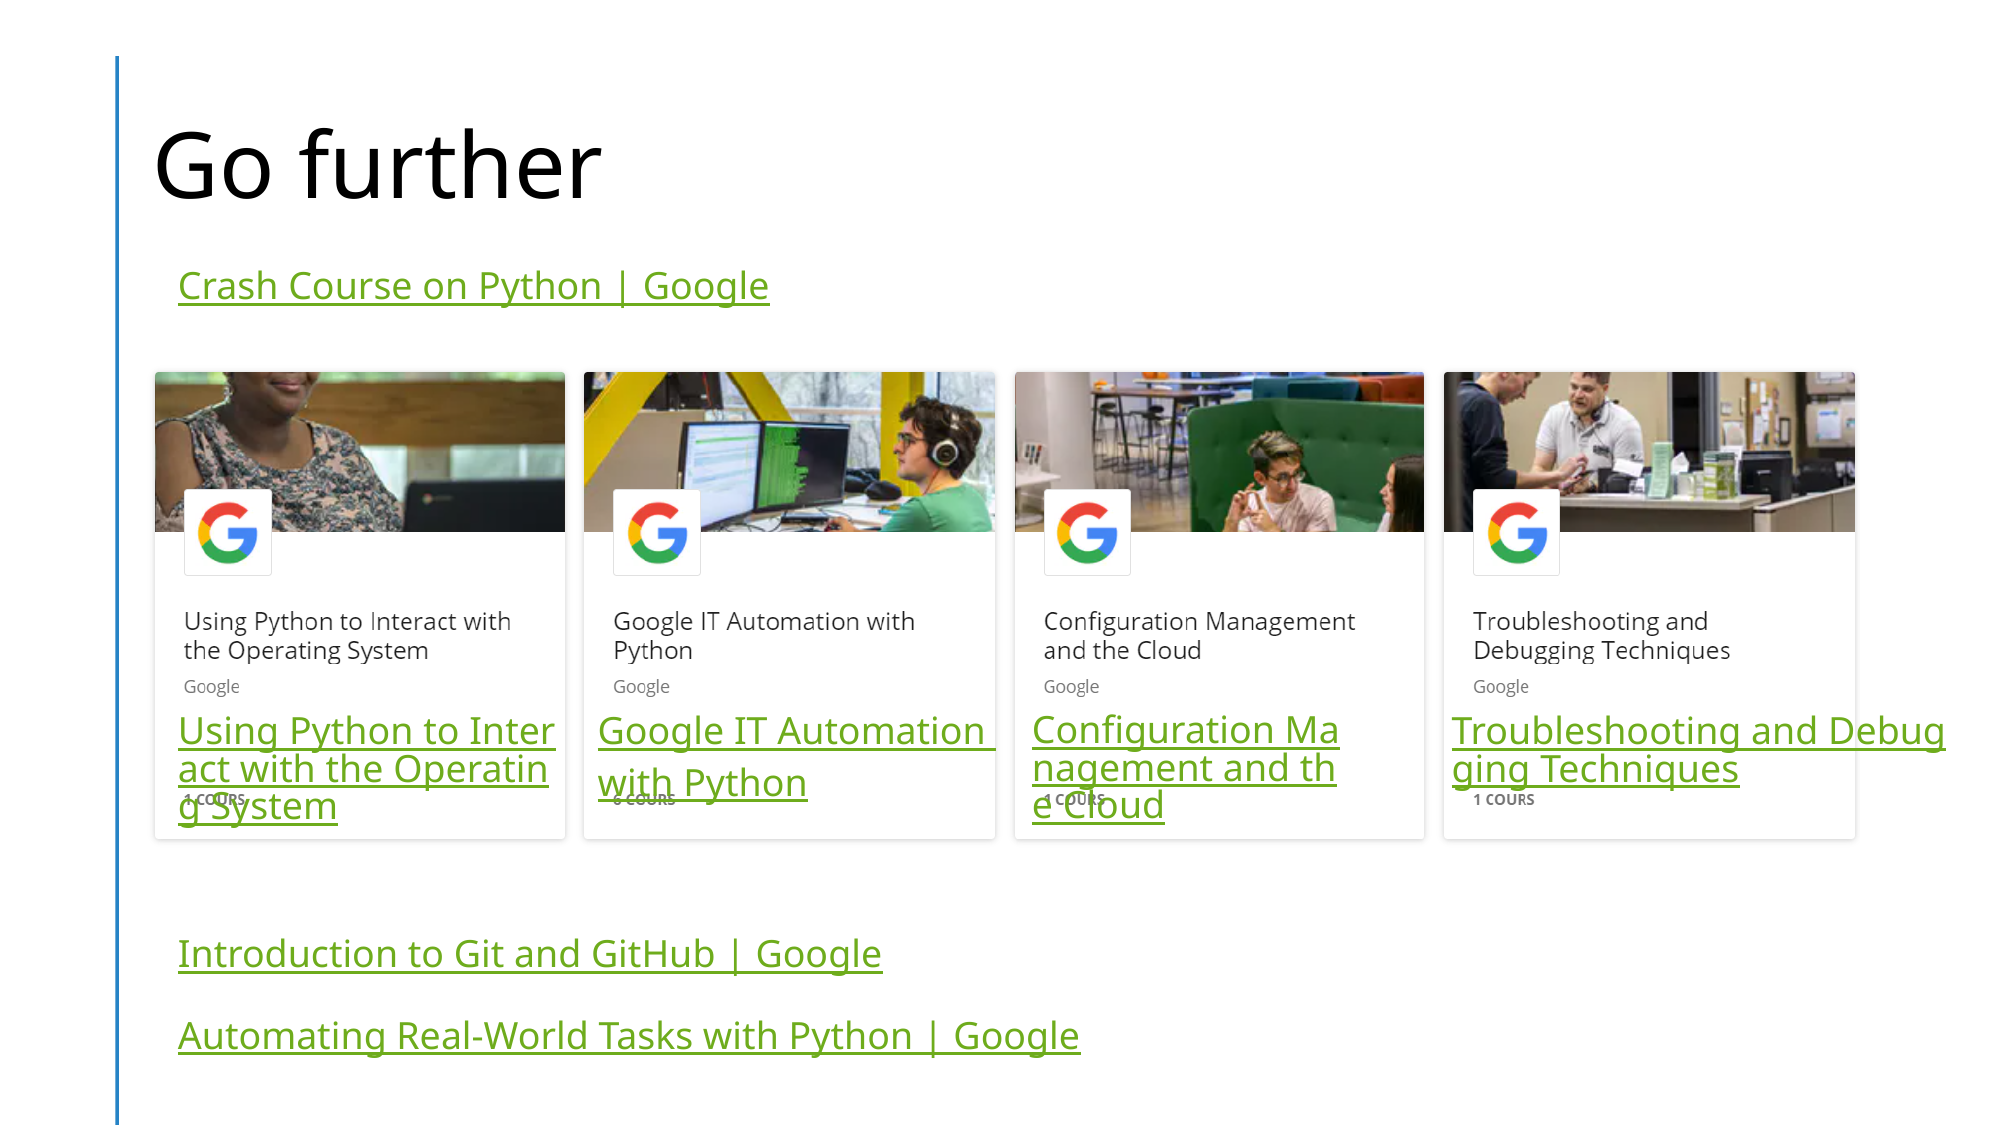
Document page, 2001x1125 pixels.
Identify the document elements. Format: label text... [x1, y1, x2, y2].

text_box Automating Real-World Tasks with Python | Google [163, 1004, 1164, 1071]
picture [137, 348, 1863, 858]
text_box Introduction to Git and GitHub | Google [163, 923, 1164, 989]
title Go further [137, 59, 1863, 278]
text_box Troubleshooting and Debugging Techniques [1863, 700, 1969, 766]
text_box Crash Course on Python | Google [163, 255, 1164, 321]
